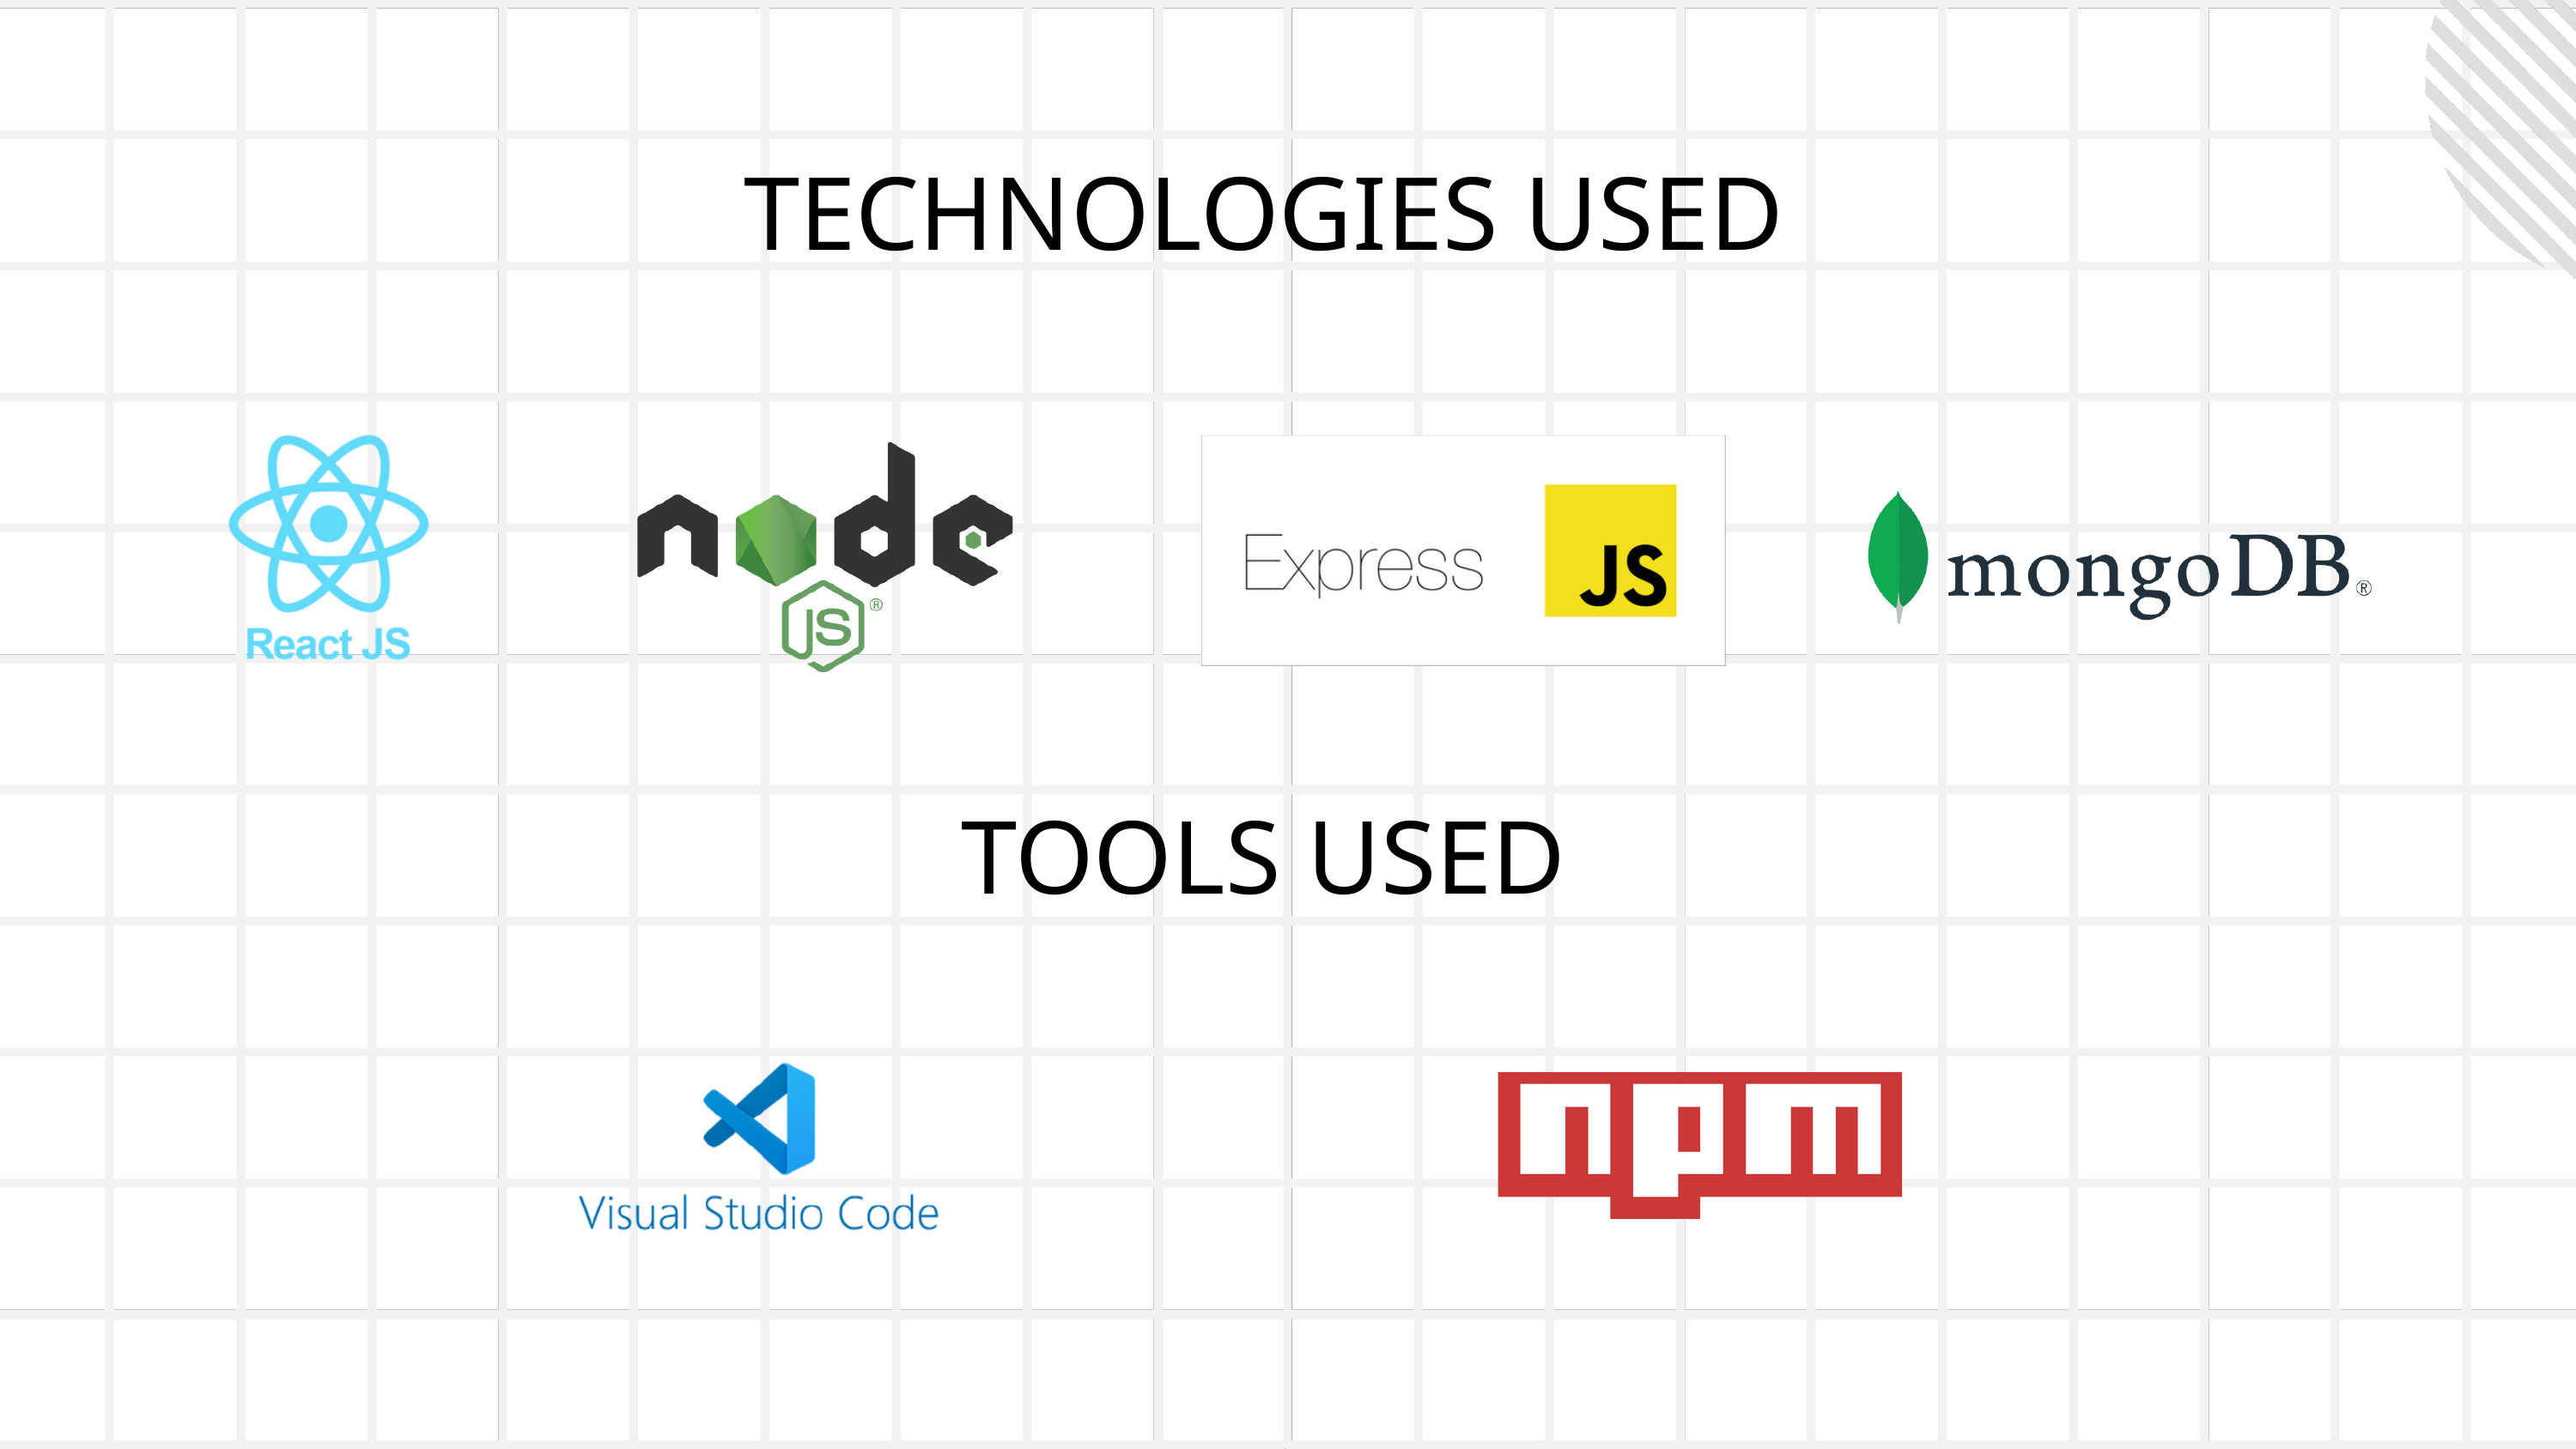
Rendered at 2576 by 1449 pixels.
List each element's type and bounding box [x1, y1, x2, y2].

text_box [0, 0, 2576, 1449]
